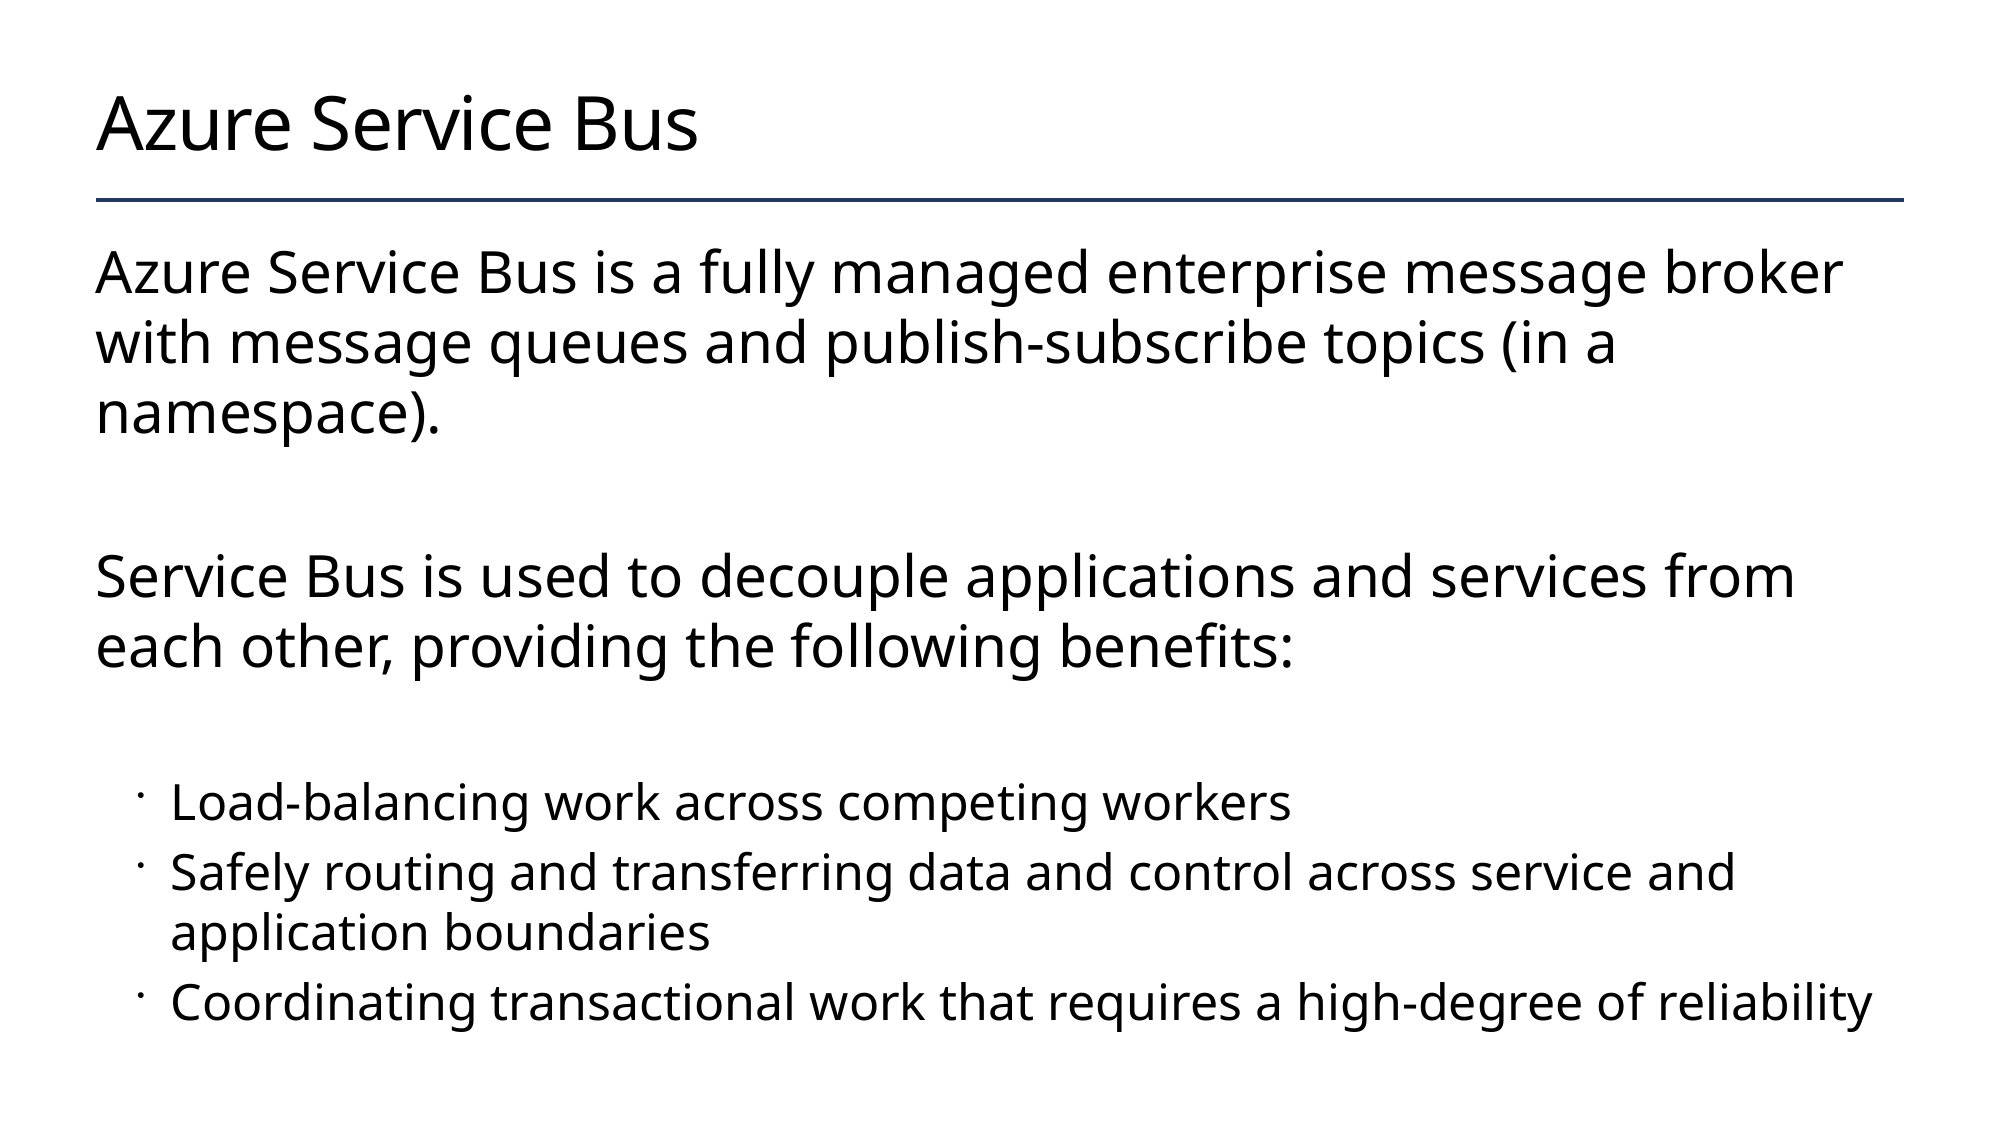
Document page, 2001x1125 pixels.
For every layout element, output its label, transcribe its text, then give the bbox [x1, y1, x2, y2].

title Azure Service Bus [96, 75, 1904, 166]
list Azure Service Bus is a fully managed enterprise message broker with message queues and publish-subscribe topics (in a namespace). Service Bus is used to decouple applications and services from each other, providing the following benefits: Load-balancing work across competing workers Safely routing and transferring data and control across service and application boundaries Coordinating transactional work that requires a high-degree of reliability [95, 235, 1904, 981]
